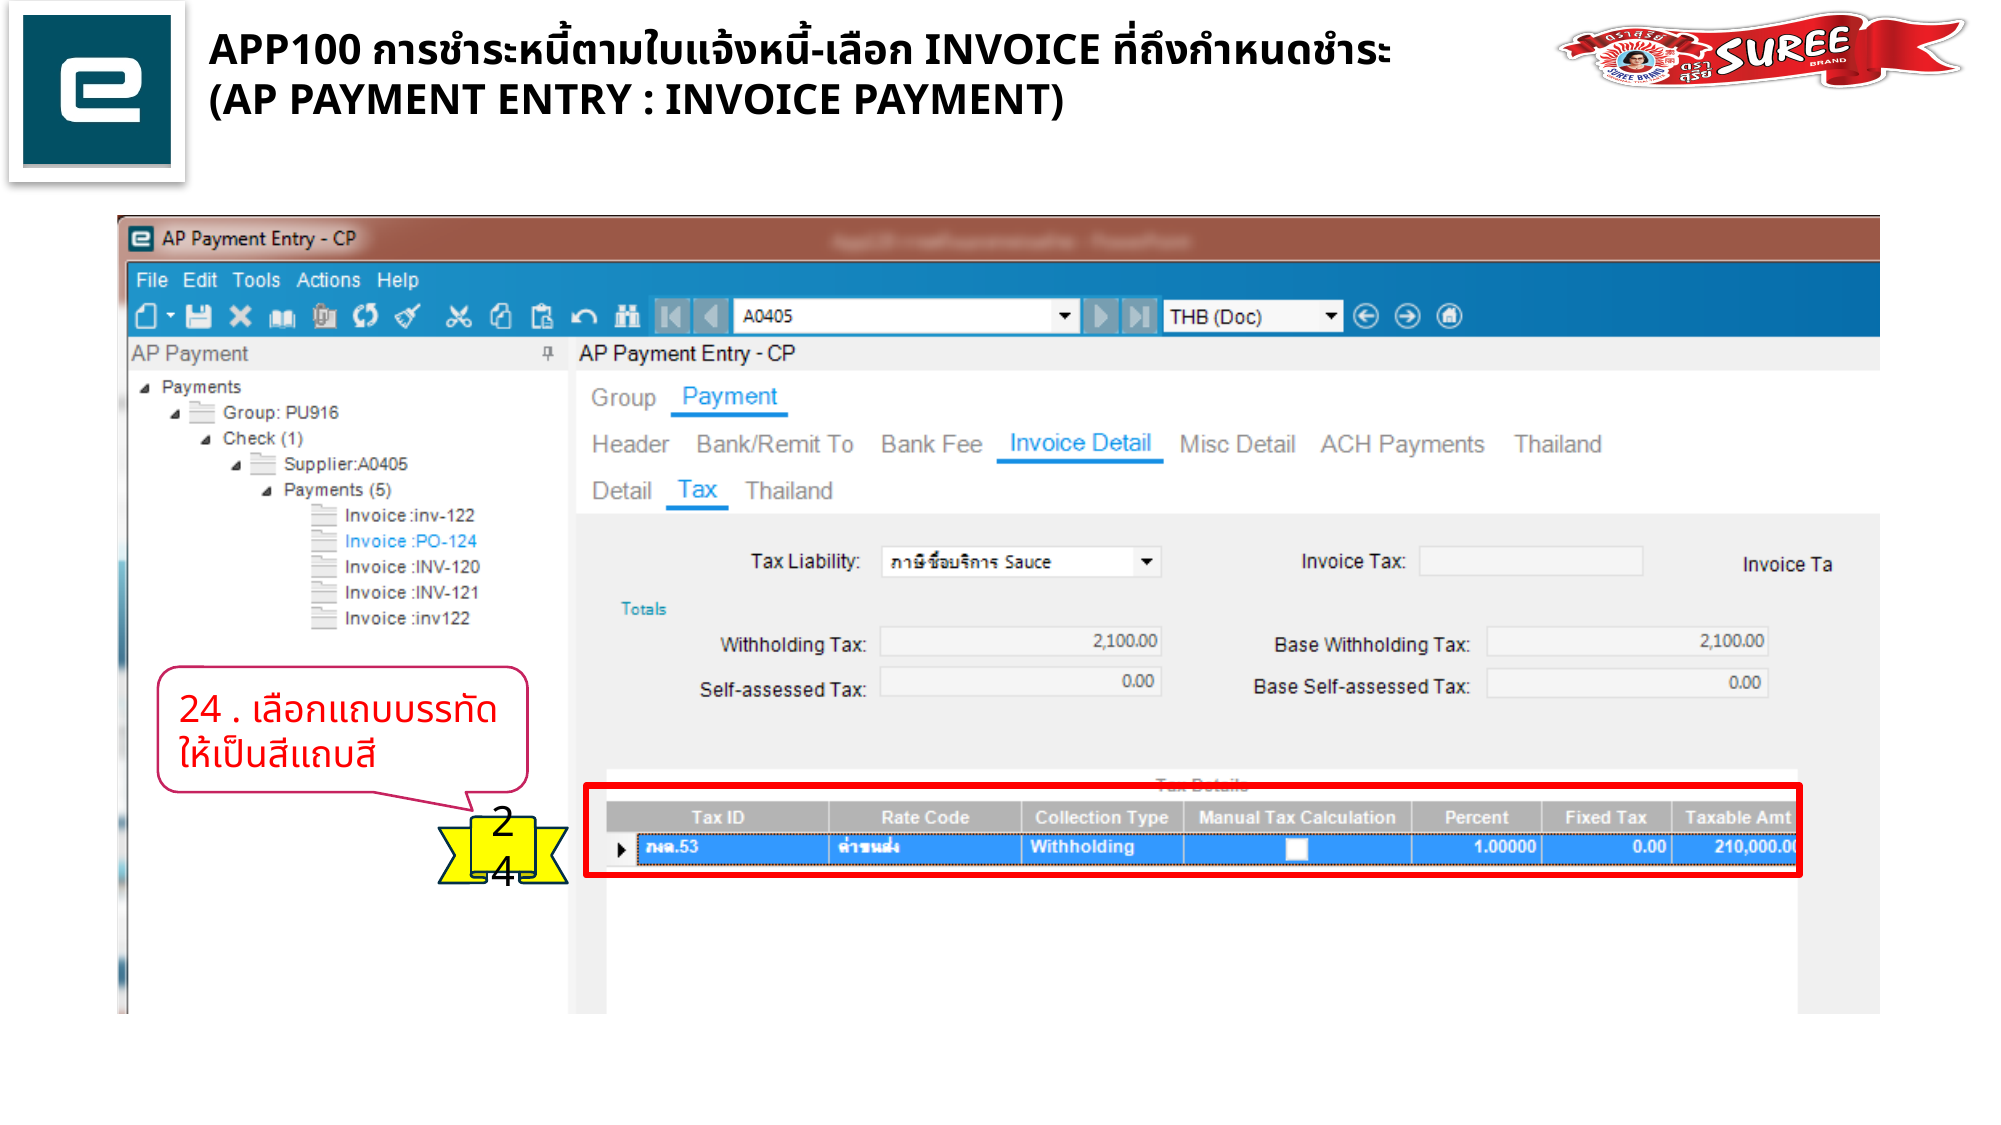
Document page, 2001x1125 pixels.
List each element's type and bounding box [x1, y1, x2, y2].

picture [1526, 1, 2000, 94]
picture [117, 212, 1880, 1015]
picture [60, 57, 142, 123]
